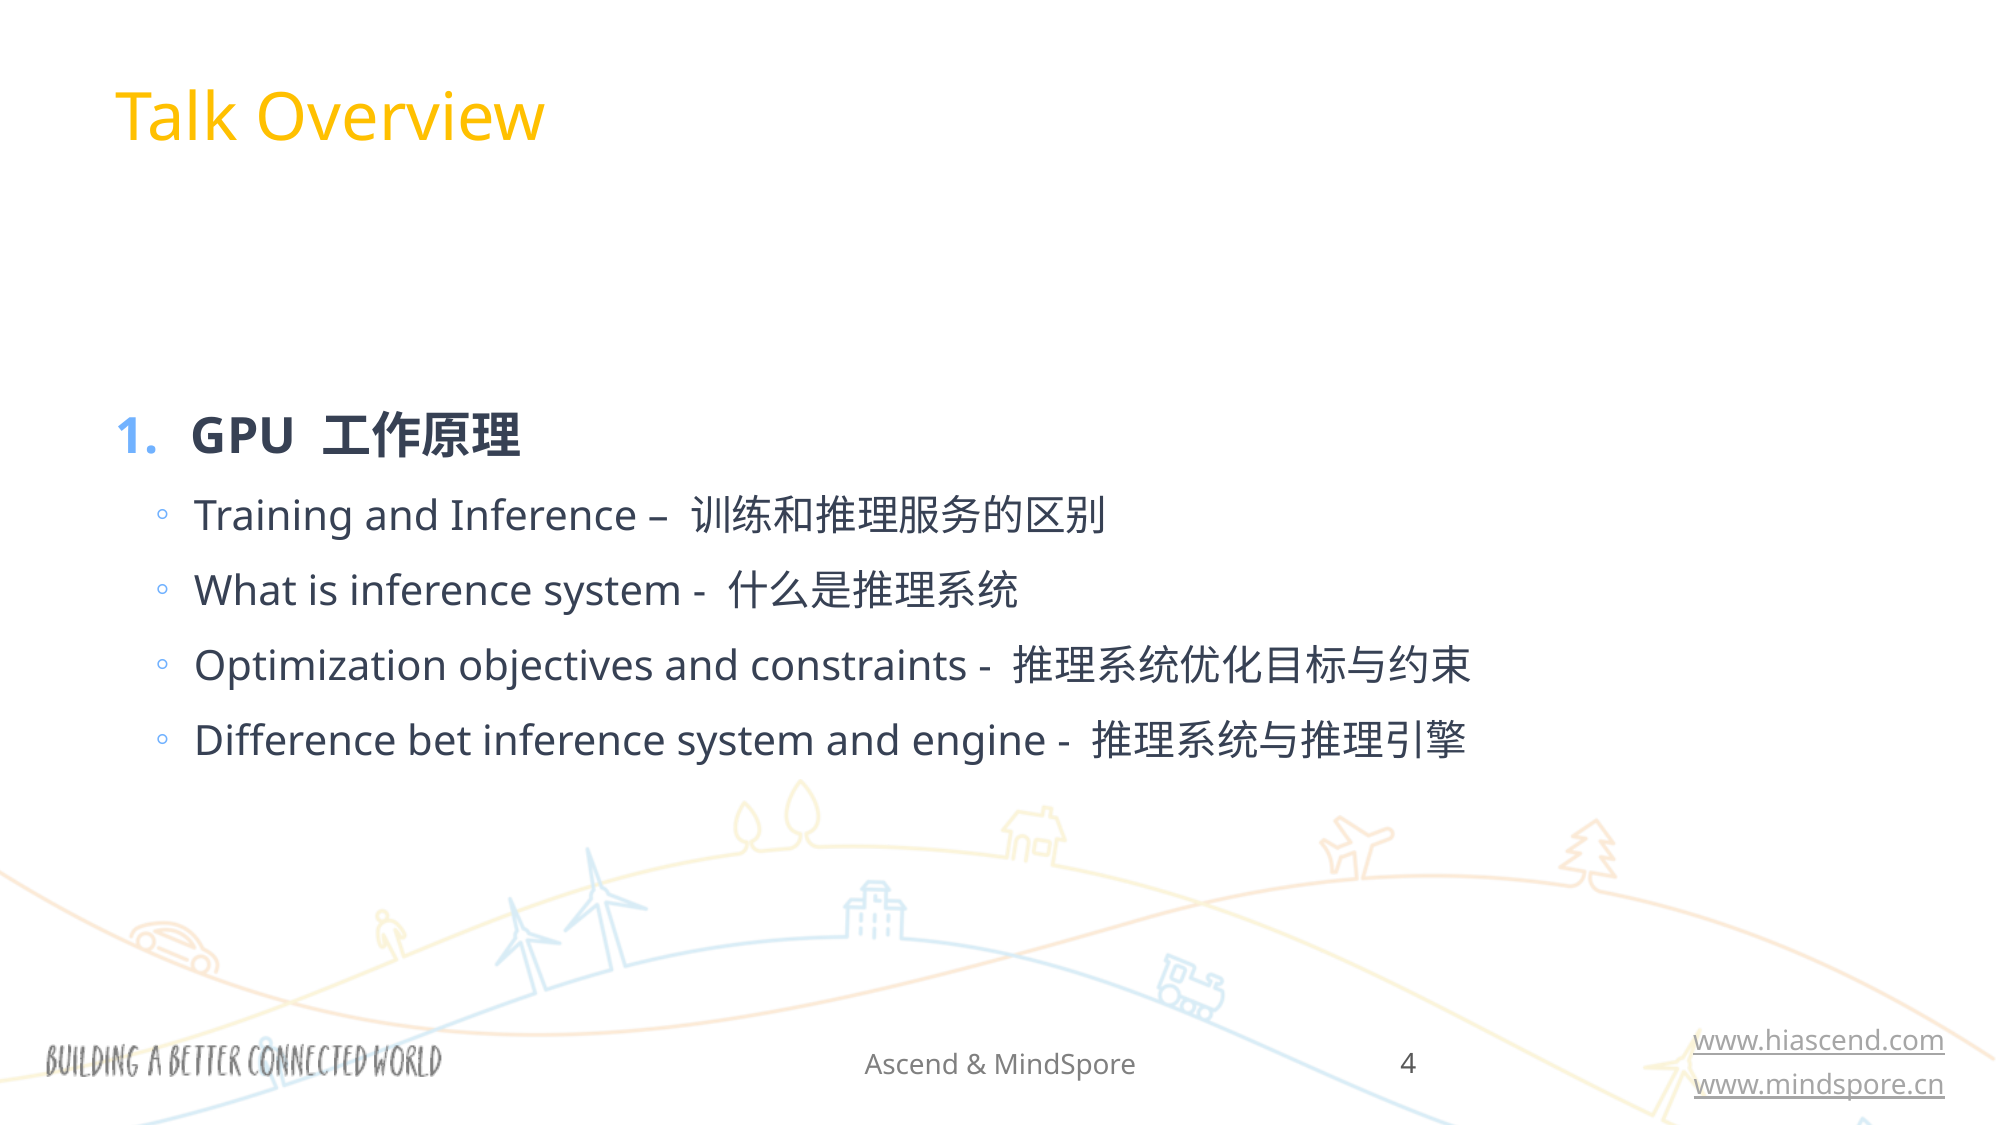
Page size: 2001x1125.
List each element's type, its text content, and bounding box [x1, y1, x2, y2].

picture [23, 1023, 468, 1105]
text_box GPU 工作原理 Training and Inference – 训练和推理服务的区别 What is inference system - 什么是推理系统 Optimization objectives and constraints - 推理系统优化目标与约束 Difference bet inference system and engine - 推理系统与推理引擎 [101, 172, 1900, 965]
text_box Talk Overview [101, 66, 1900, 163]
